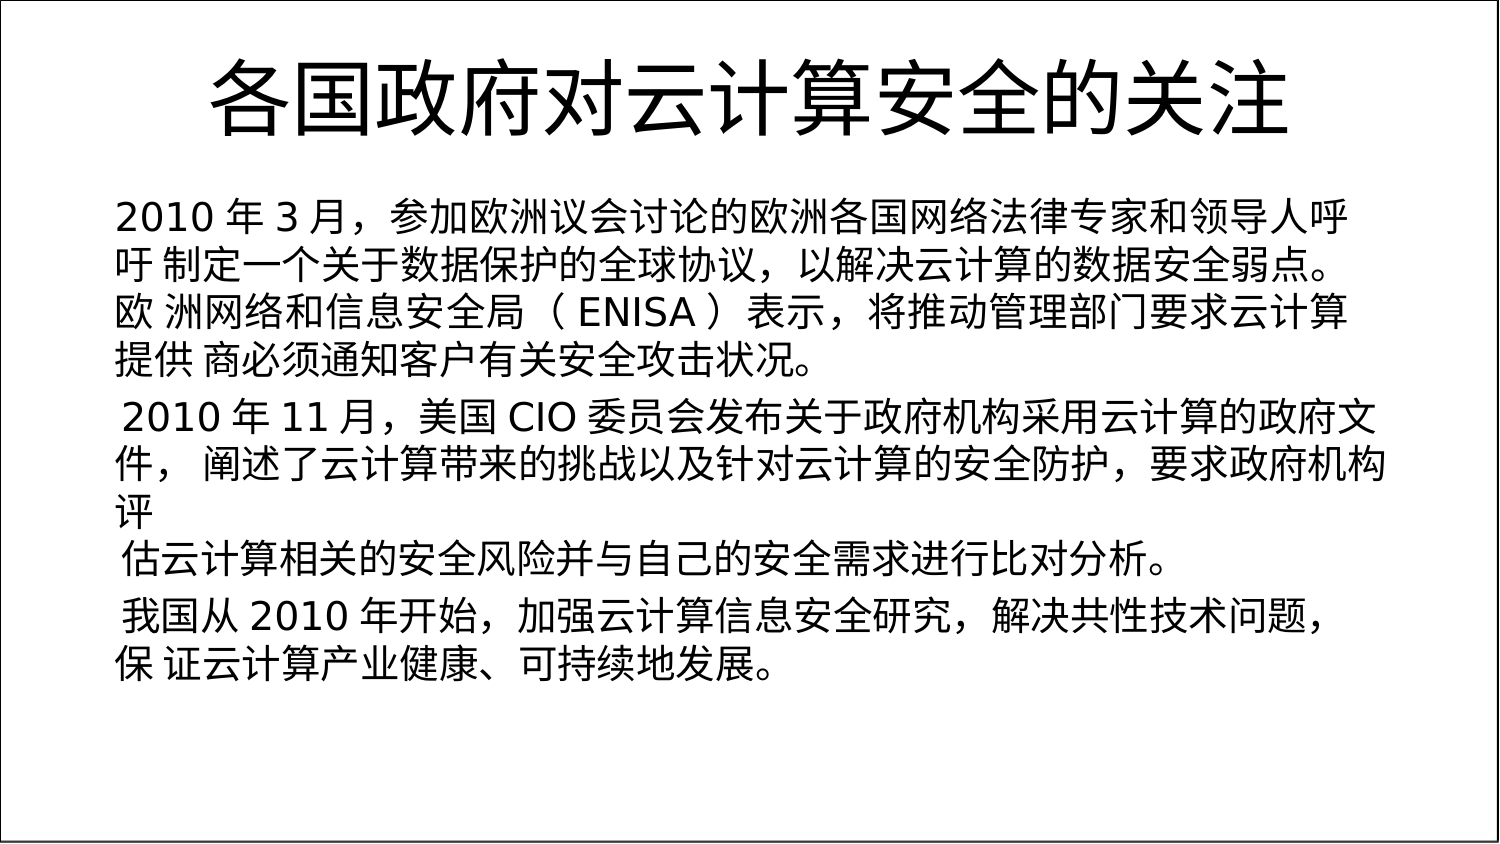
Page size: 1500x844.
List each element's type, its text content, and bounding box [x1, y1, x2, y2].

title 各国政府对云计算安全的关注 [206, 44, 1294, 188]
text_box 2010年3月，参加欧洲议会讨论的欧洲各国网络法律专家和领导人呼吁 制定一个关于数据保护的全球协议，以解决云计算的数据安全弱点。欧 洲网络和信息安全局（ENISA）表示，将推动管理部门要求云计算提供 商必须通知客户有关安全攻击状况。 2010年11月，美国CIO委员会发布关于政府机构采用云计算的政府文件， 阐述了云计算带来的挑战以及针对云计算的安全防护，要求政府机构评 估云计算相关的安全风险并与自己的安全需求进行比对分析。 我国从2010年开始，加强云计算信息安全研究，解决共性技术问题，保 证云计算产业健康、可持续地发展。 [112, 190, 1414, 686]
